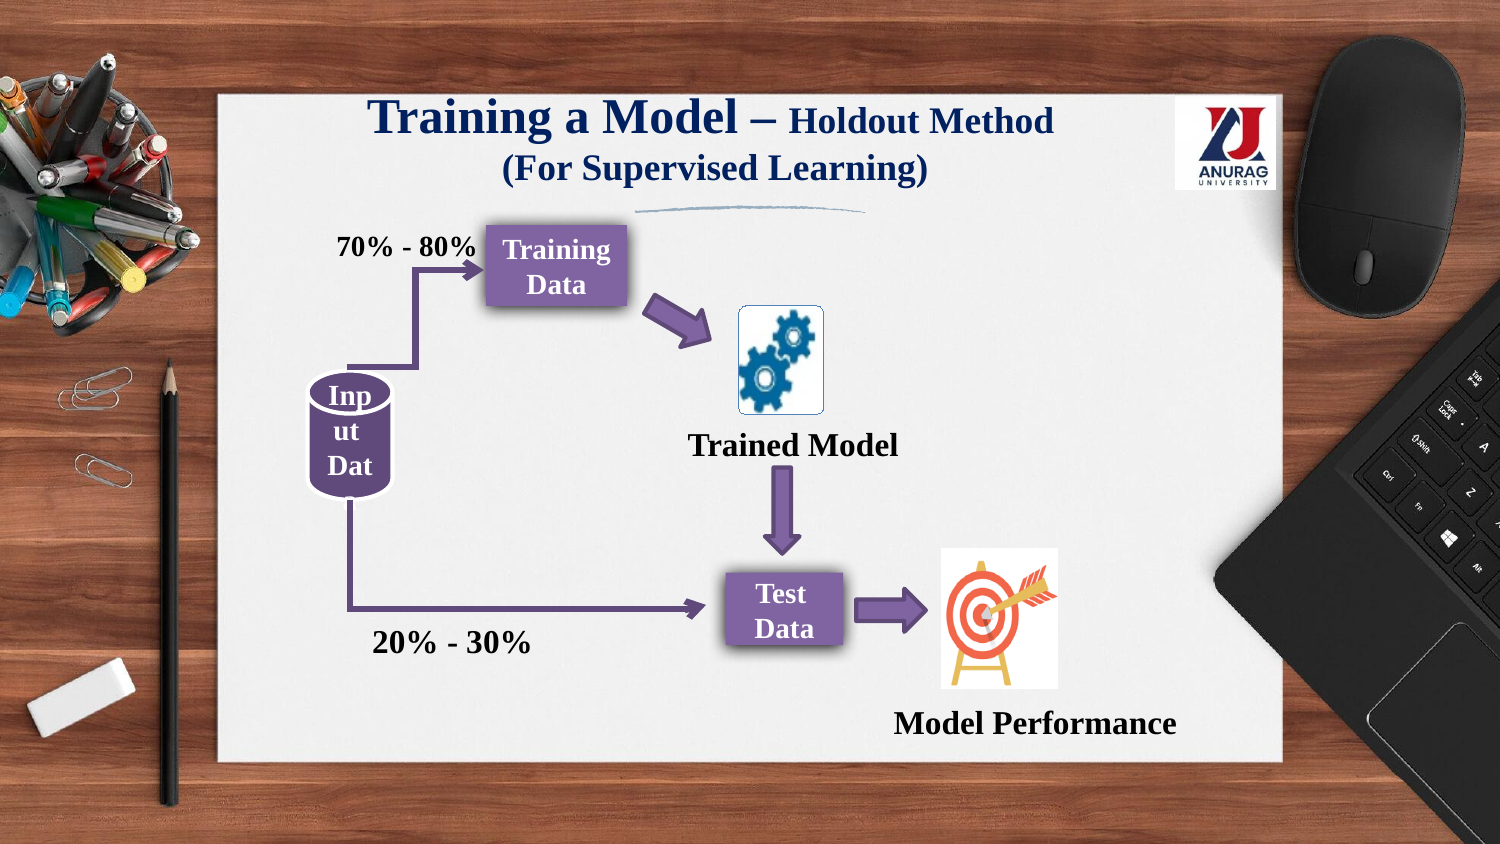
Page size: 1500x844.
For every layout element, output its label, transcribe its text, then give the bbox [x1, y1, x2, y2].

title Training a Model – Holdout Method (For Supervised Learning) [227, 115, 1170, 189]
picture [0, 0, 1500, 844]
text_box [307, 219, 1178, 745]
